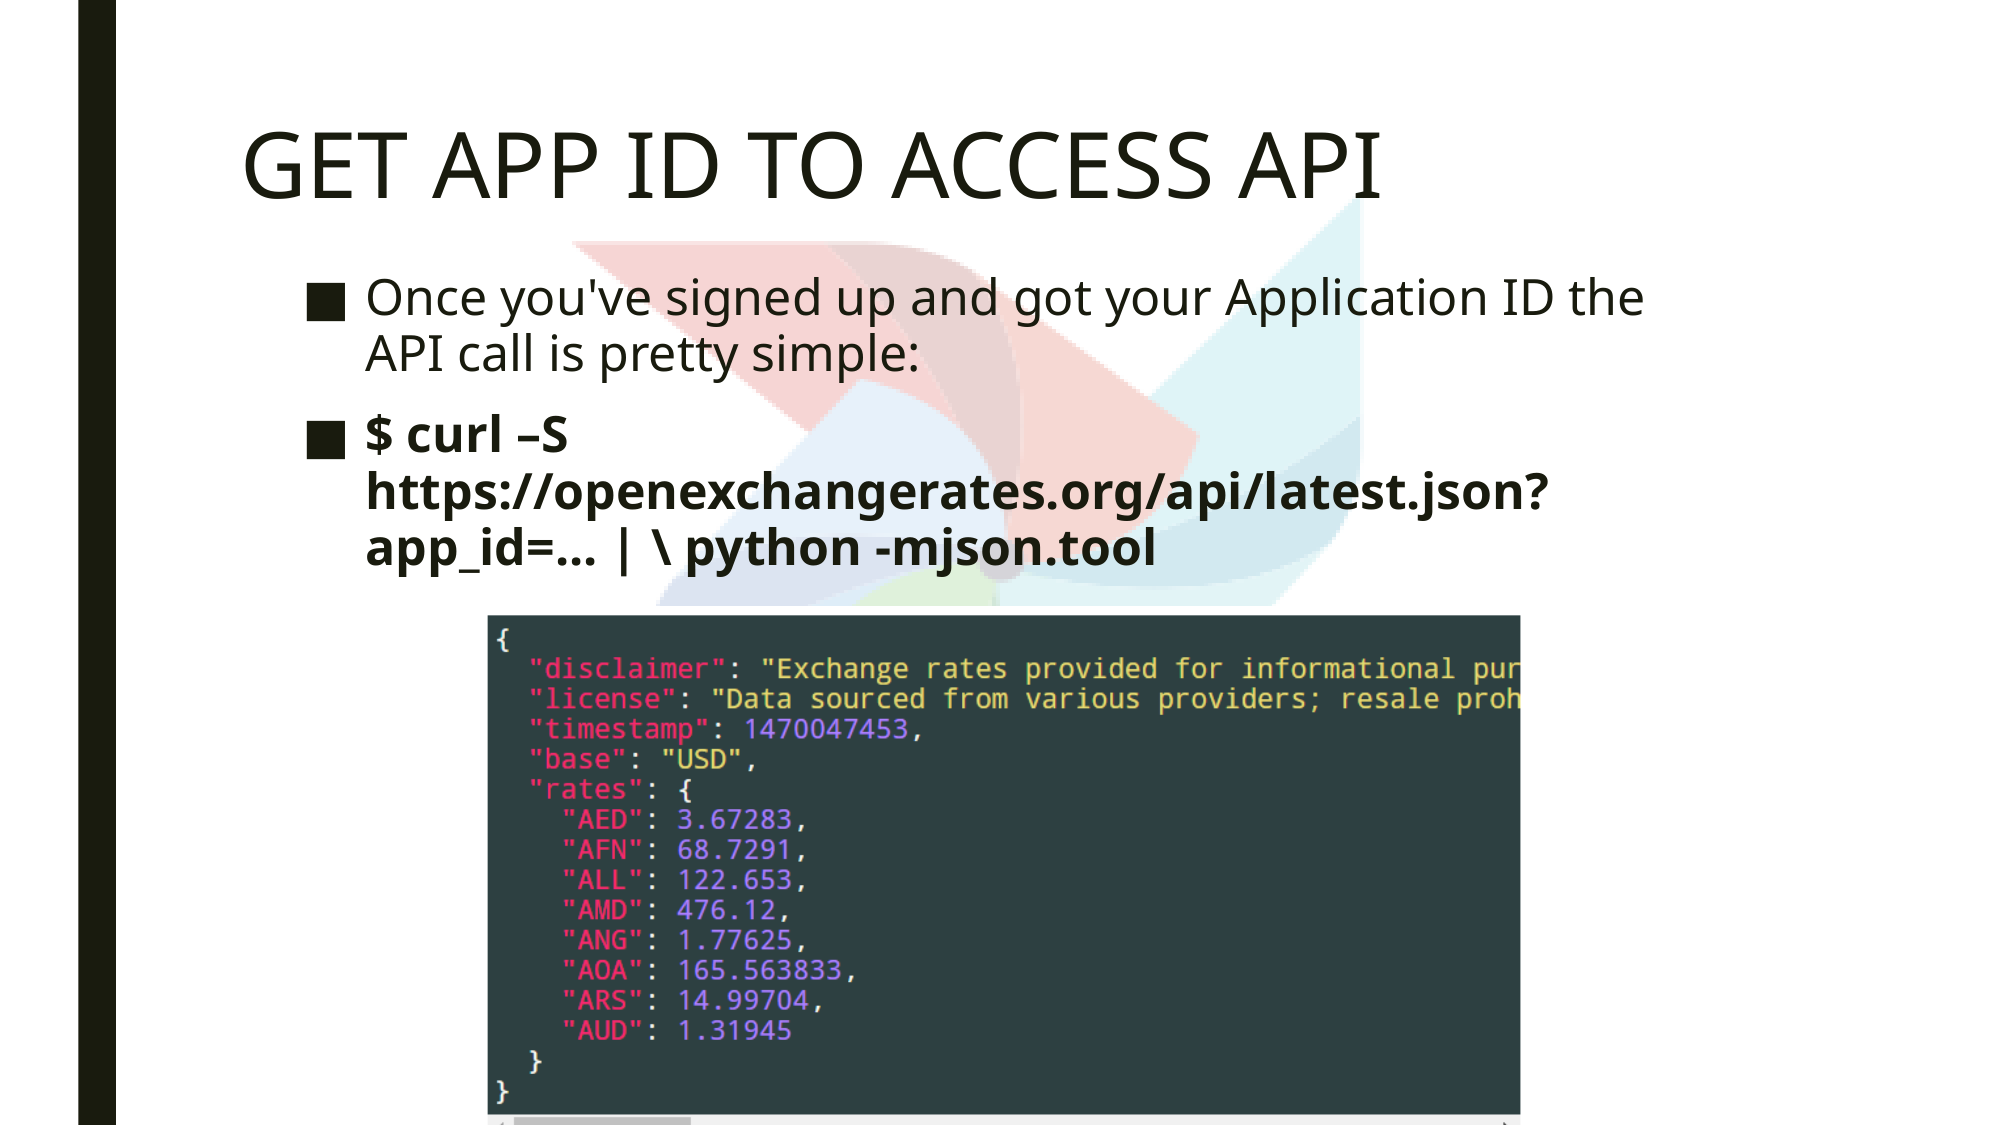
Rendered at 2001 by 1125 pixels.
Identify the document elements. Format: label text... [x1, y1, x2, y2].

picture [487, 606, 1525, 1125]
title GET APP ID TO ACCESS API [225, 112, 1800, 357]
list Once you've signed up and got your Application ID the API call is pretty simple: $ curl –S https://openexchangerates.org/api/latest.json?app_id=... | \ python -mjson.tool [287, 262, 1725, 1005]
